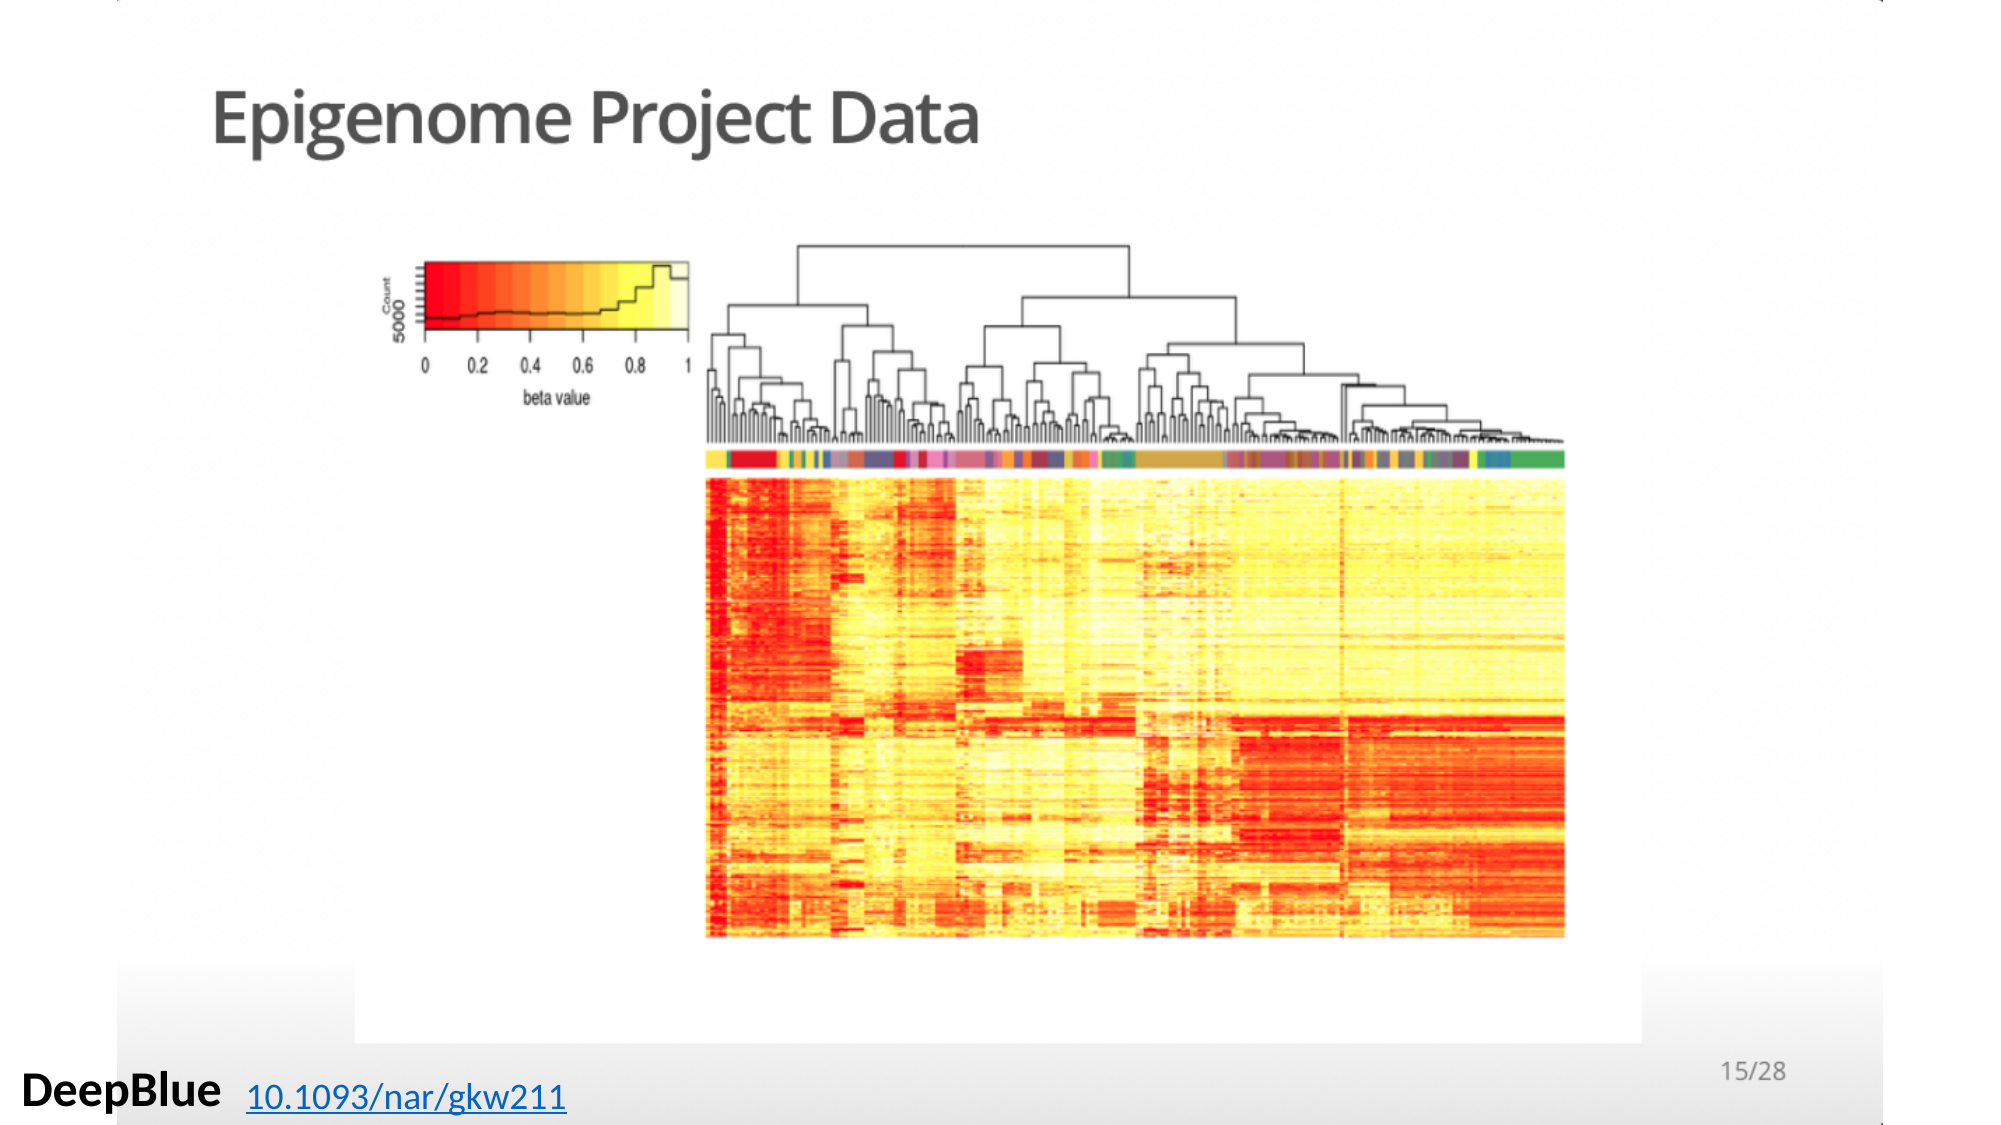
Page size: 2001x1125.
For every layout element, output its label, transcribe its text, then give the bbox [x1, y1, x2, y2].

picture [116, 0, 1883, 1125]
text_box DeepBlue [6, 1049, 116, 1124]
